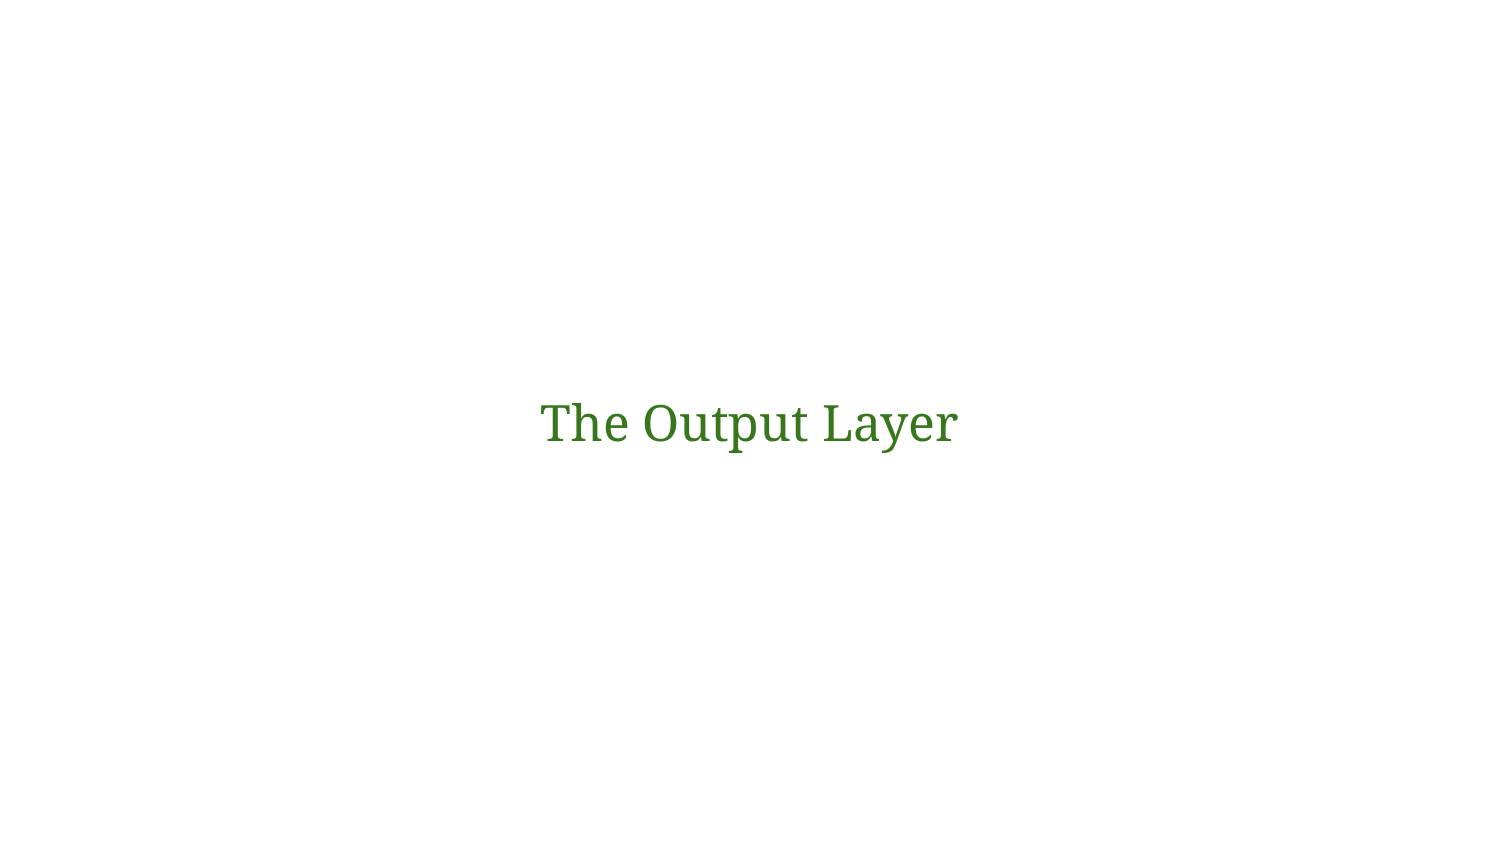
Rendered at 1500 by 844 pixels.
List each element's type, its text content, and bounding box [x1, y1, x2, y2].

text_box The Output Layer [264, 329, 1236, 514]
